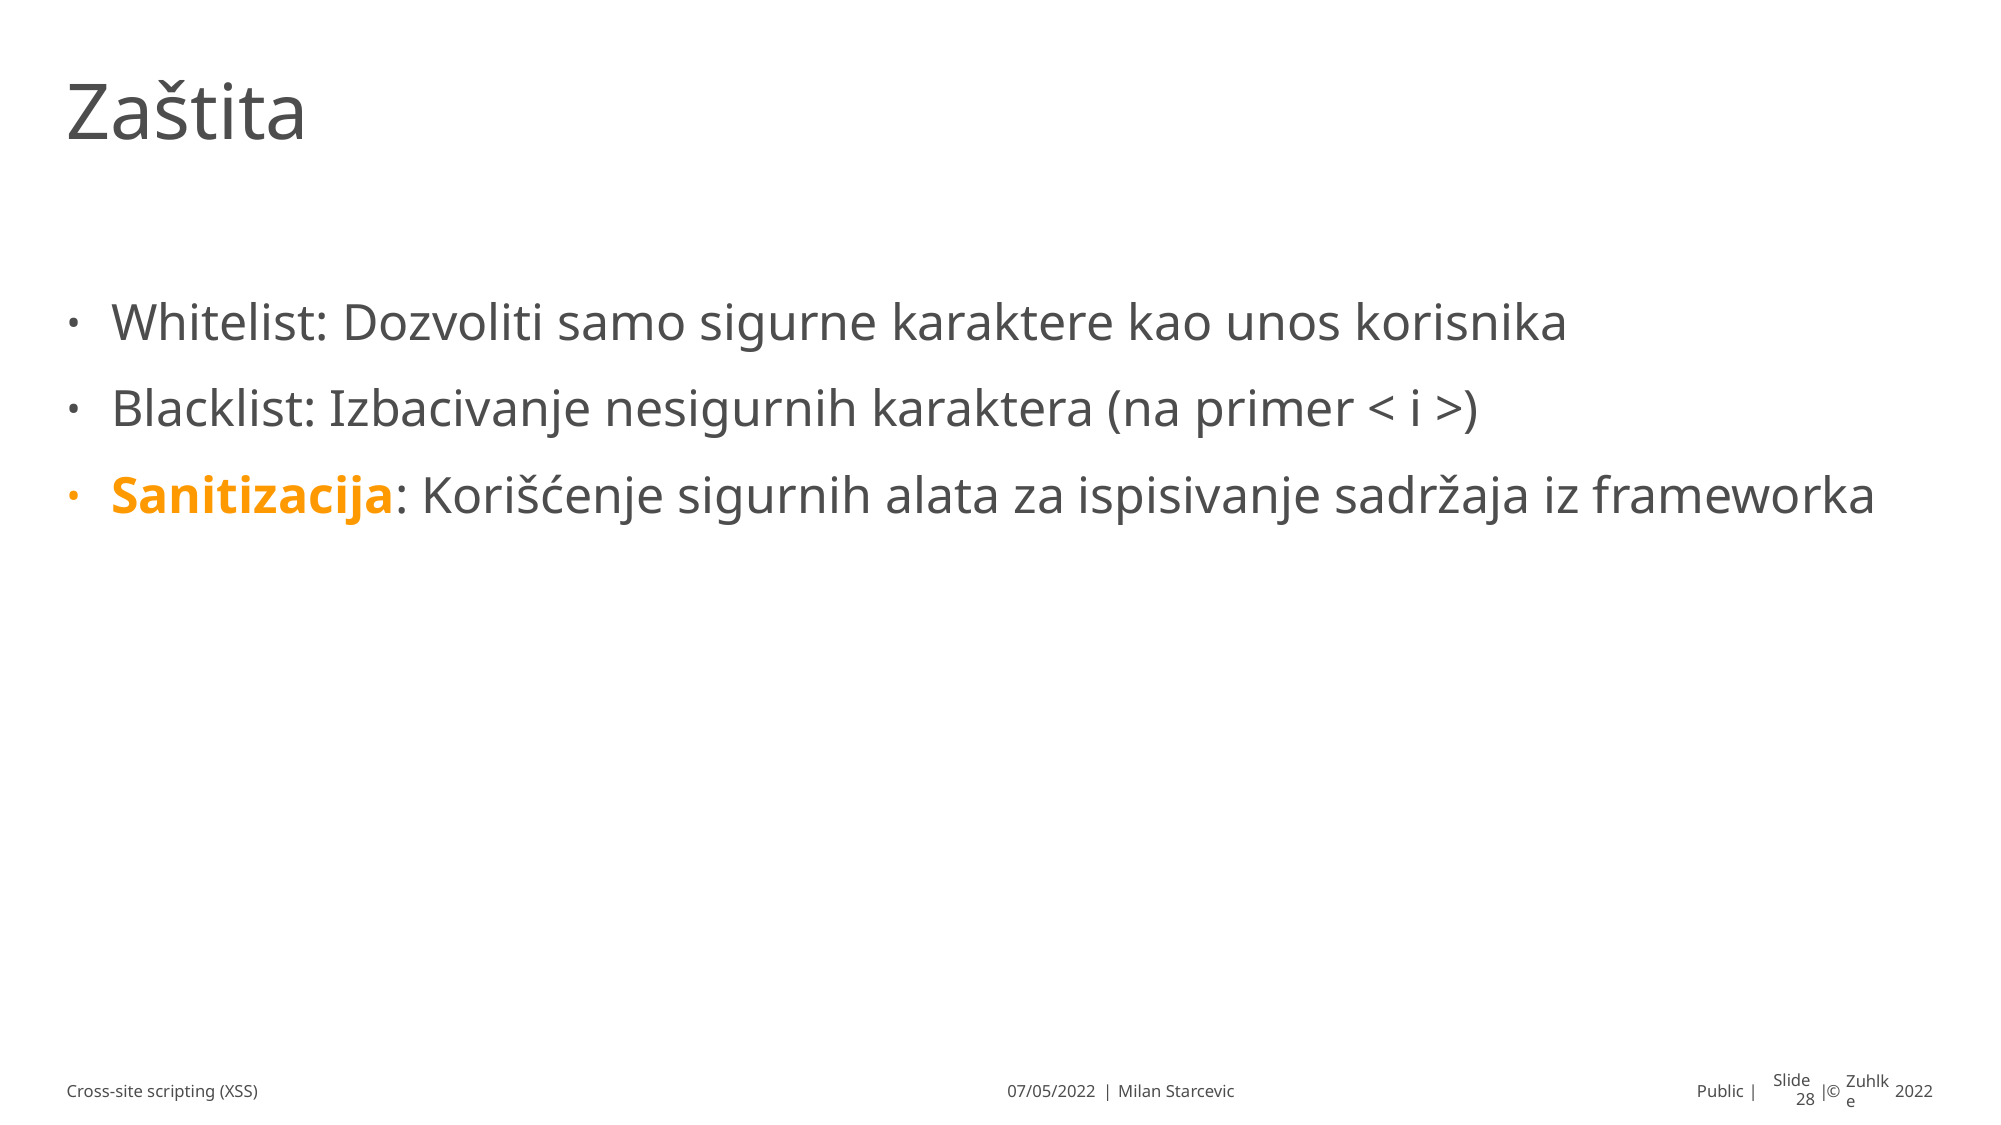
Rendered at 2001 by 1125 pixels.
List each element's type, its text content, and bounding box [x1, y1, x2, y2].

list Whitelist: Dozvoliti samo sigurne karaktere kao unos korisnika Blacklist: Izbacivanje nesigurnih karaktera (na primer < i >) Sanitizacija: Korišćenje sigurnih alata za ispisivanje sadržaja iz frameworka [66, 293, 1934, 1059]
title Zaštita [66, 66, 1934, 177]
